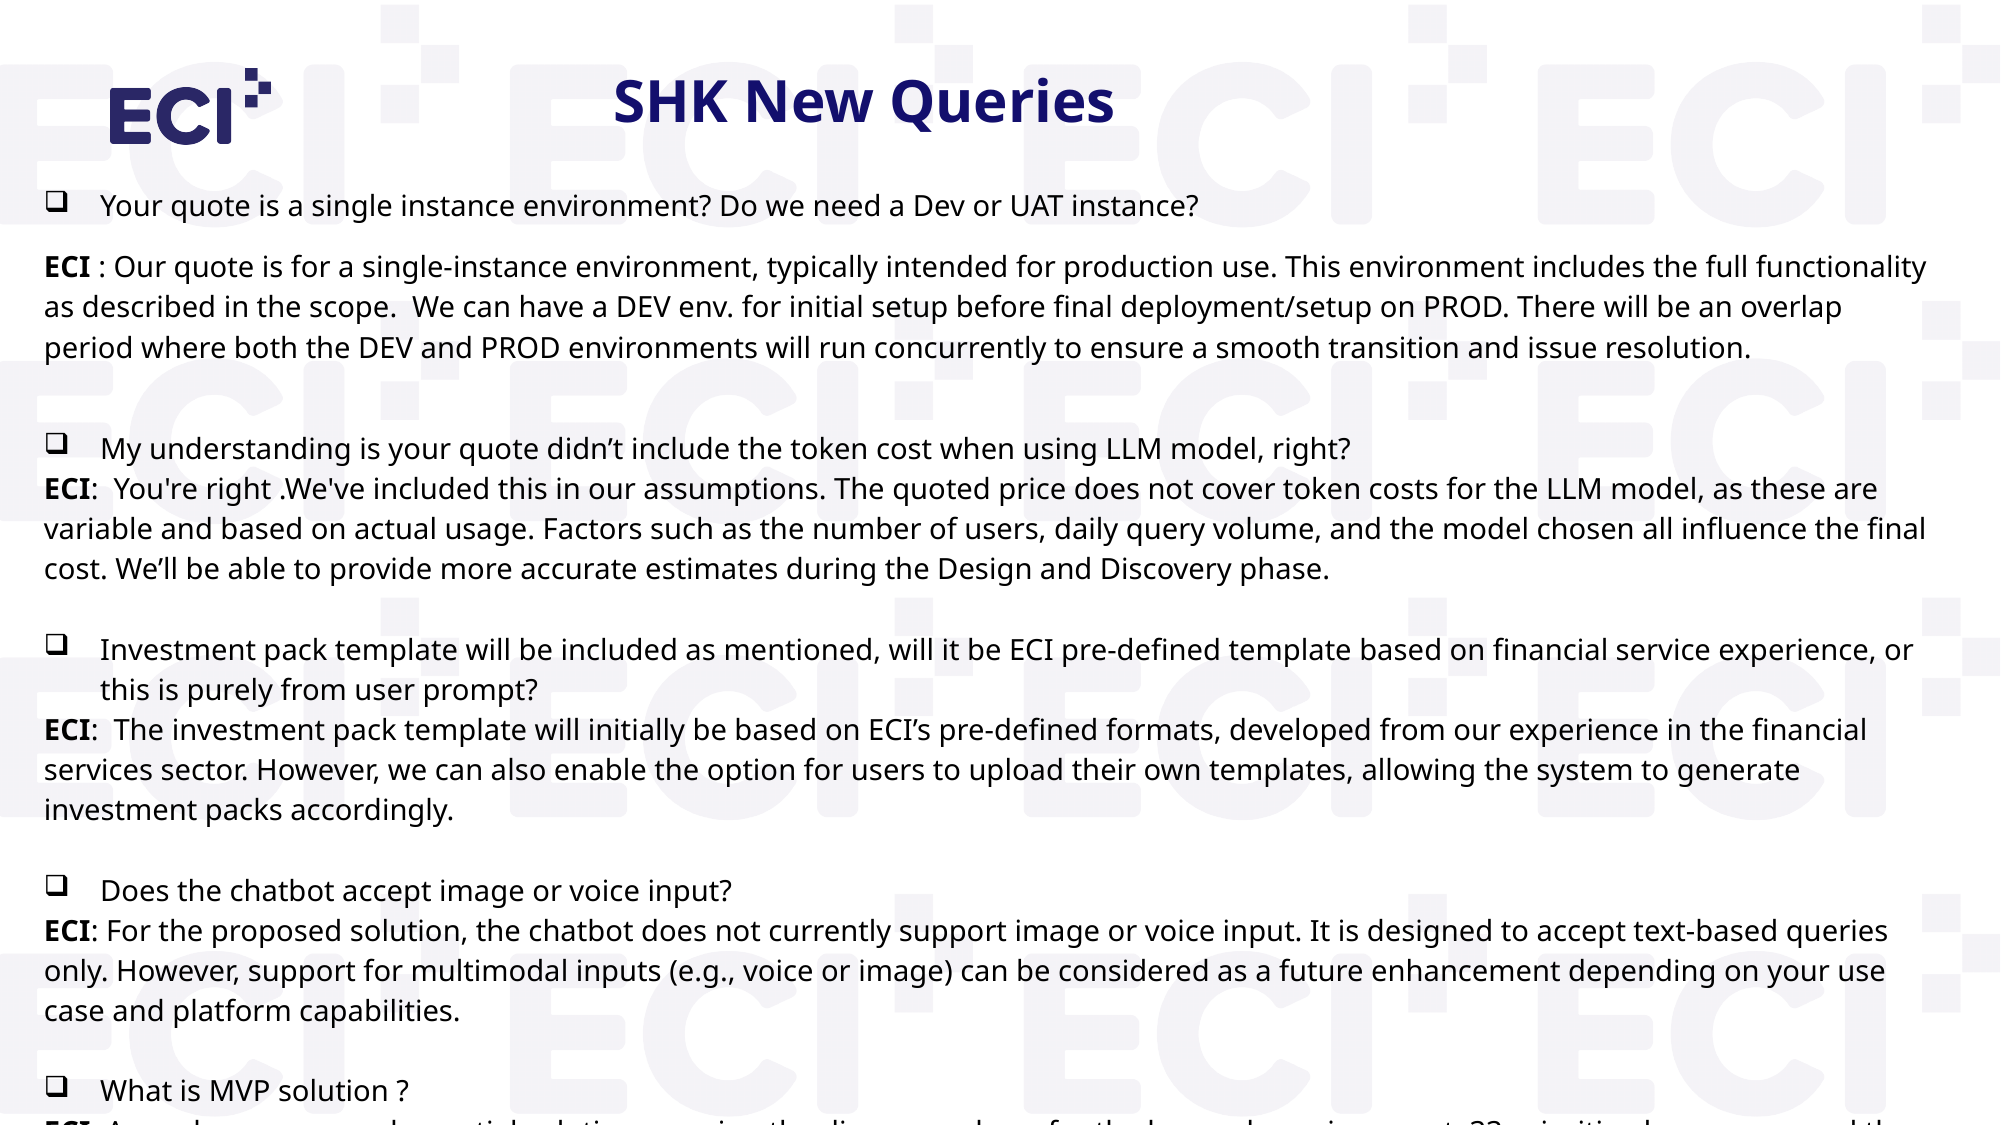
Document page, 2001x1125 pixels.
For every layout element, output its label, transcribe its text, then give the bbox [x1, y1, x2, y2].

text_box SHK New Queries [372, 72, 1357, 136]
text_box Your quote is a single instance environment? Do we need a Dev or UAT instance? ECI : Our quote is for a single-instance environment, typically intended for production use. This environment includes the full functionality as described in the scope. We can have a DEV env. for initial setup before final deployment/setup on PROD. There will be an overlap period where both the DEV and PROD environments will run concurrently to ensure a smooth transition and issue resolution. My understanding is your quote didn’t include the token cost when using LLM model, right? ECI: You're right .We've included this in our assumptions. The quoted price does not cover token costs for the LLM model, as these are variable and based on actual usage. Factors such as the number of users, daily query volume, and the model chosen all influence the final cost. We’ll be able to provide more accurate estimates during the Design and Discovery phase. Investment pack template will be included as mentioned, will it be ECI pre-defined template based on financial service experience, or this is purely from user prompt? ECI: The investment pack template will initially be based on ECI’s pre-defined formats, developed from our experience in the financial services sector. However, we can also enable the option for users to upload their own templates, allowing the system to generate investment packs accordingly. Does the chatbot accept image or voice input? ECI: For the proposed solution, the chatbot does not currently support image or voice input. It is designed to accept text-based queries only. However, support for multimodal inputs (e.g., voice or image) can be considered as a future enhancement depending on your use case and platform capabilities. What is MVP solution ? ECI: As we have proposed a partial solution covering the discovery phase for the low-code environment, 33 prioritized use cases, and the initial integration of the mentioned data sources , we have classified this as an MVP (Minimum Viable Product). [28, 174, 1946, 853]
picture [0, 0, 2001, 1121]
